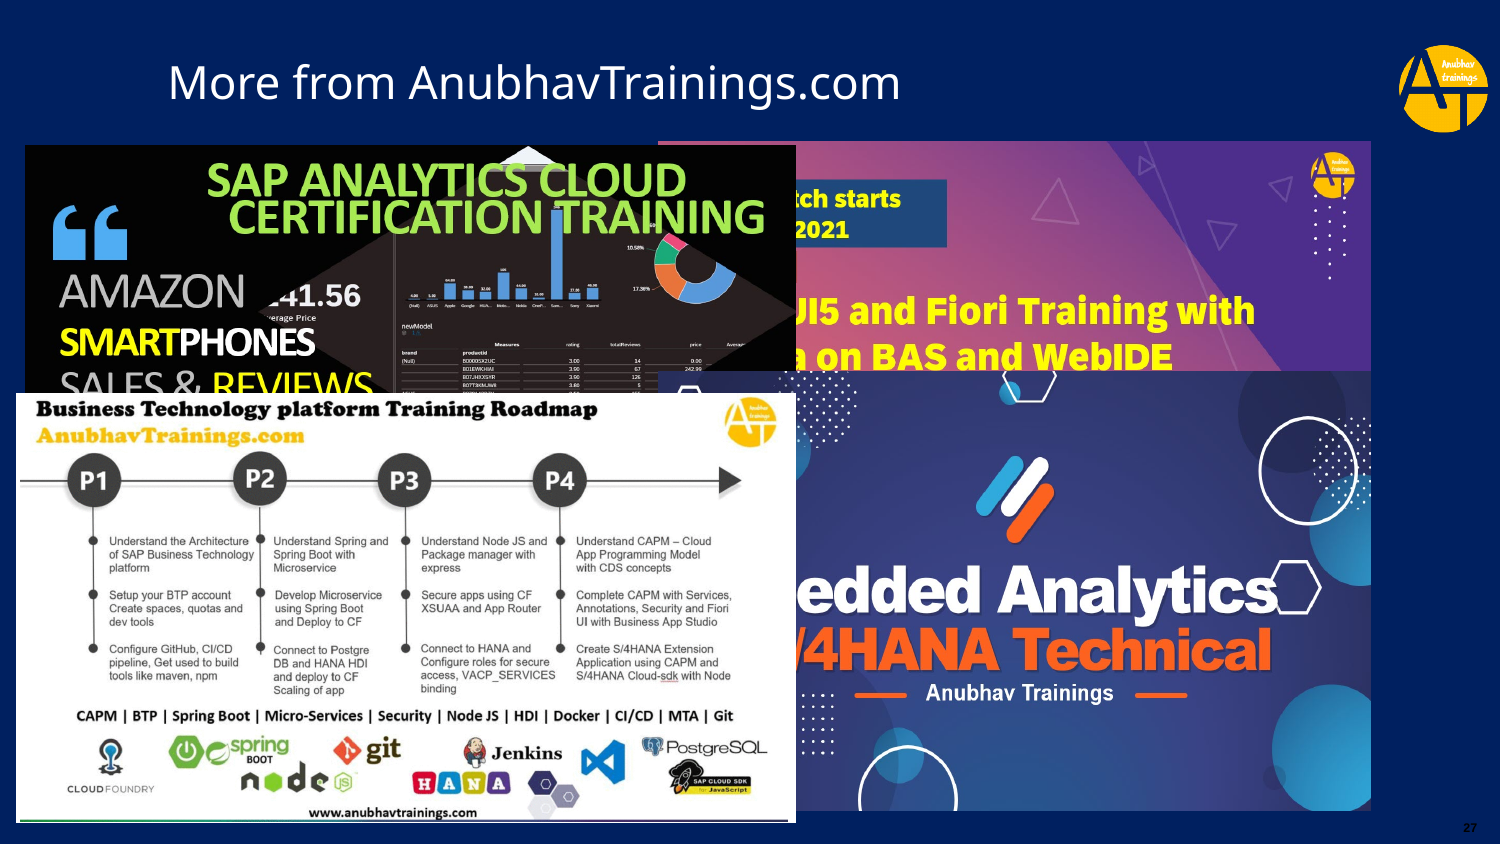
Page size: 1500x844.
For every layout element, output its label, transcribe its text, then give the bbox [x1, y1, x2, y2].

text_box More from AnubhavTrainings.com [156, 48, 1303, 115]
picture [1390, 39, 1493, 140]
picture [16, 140, 1371, 823]
